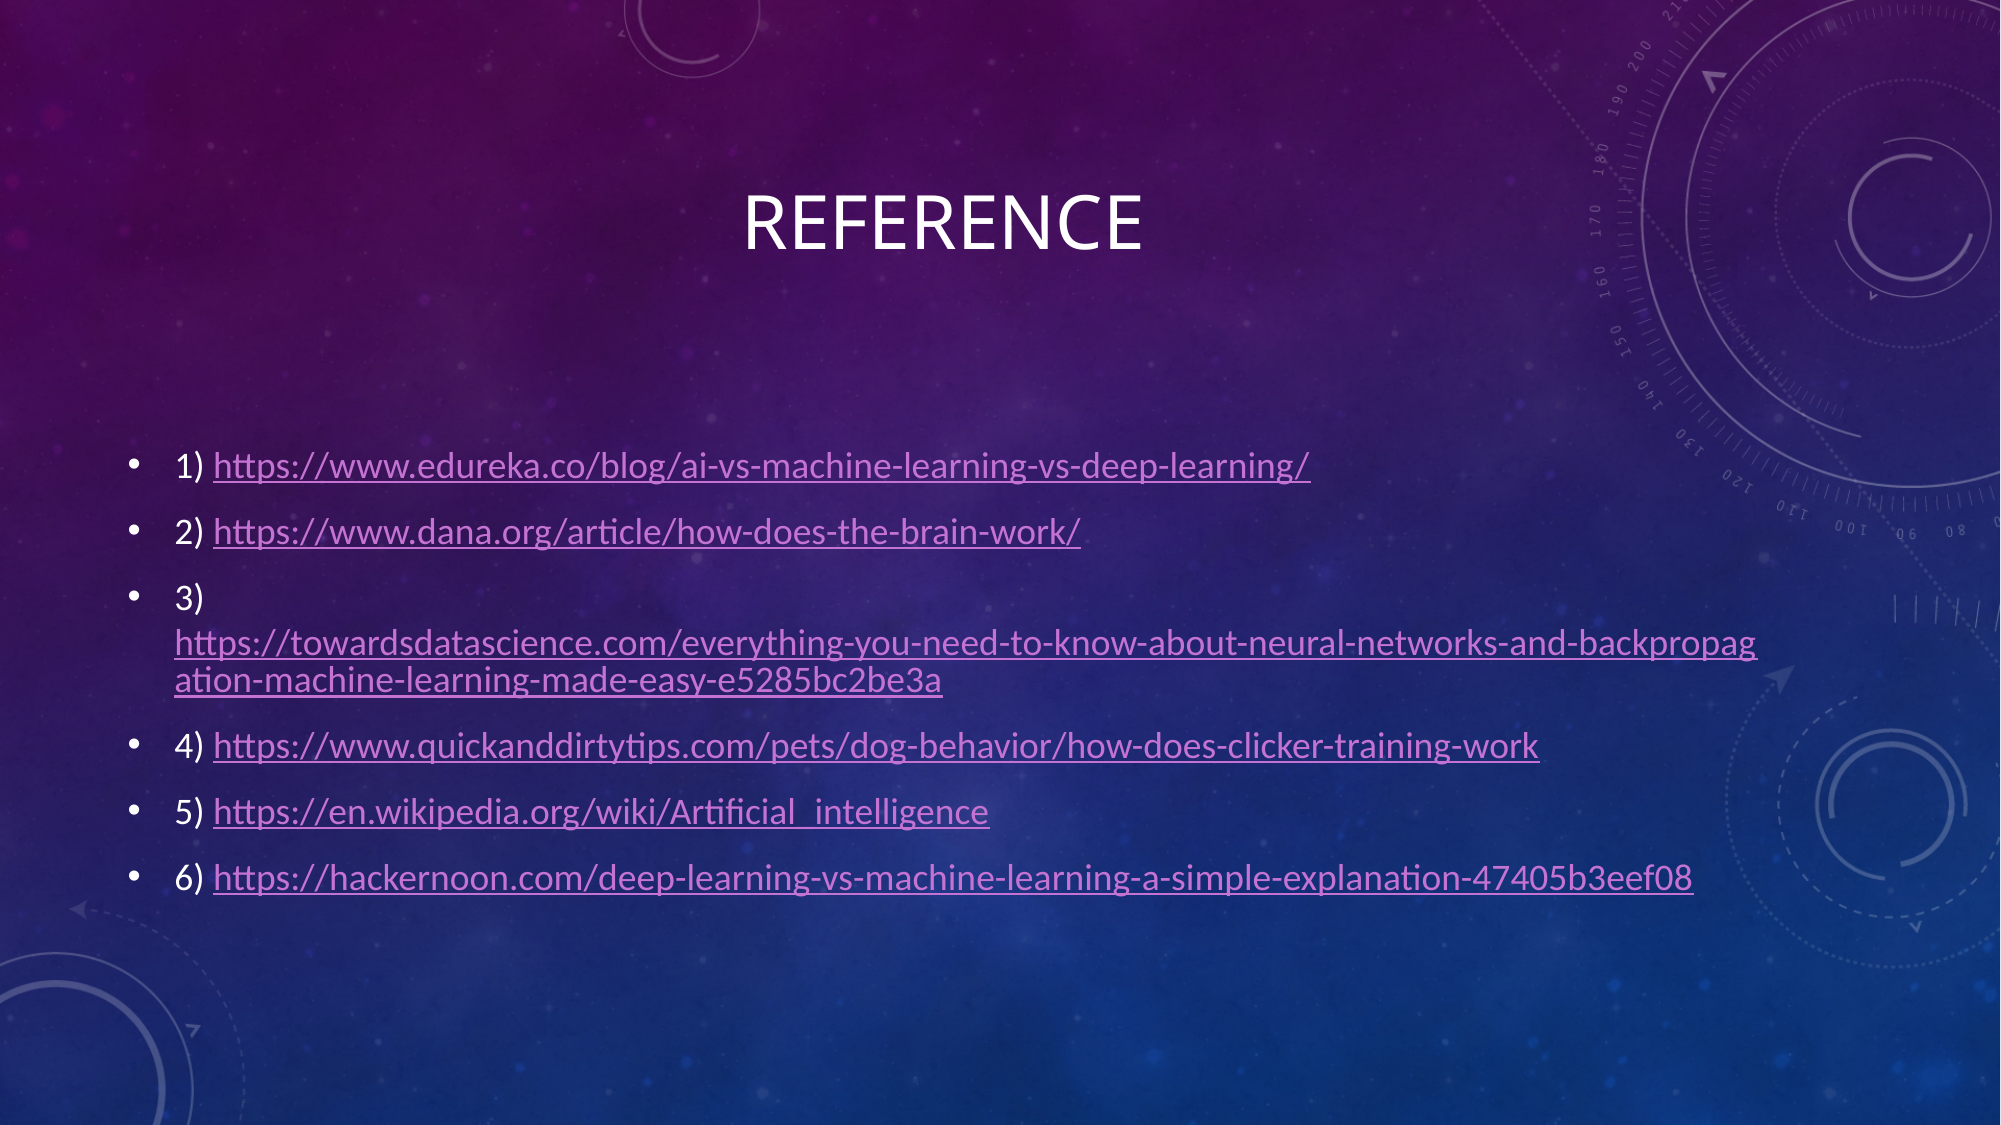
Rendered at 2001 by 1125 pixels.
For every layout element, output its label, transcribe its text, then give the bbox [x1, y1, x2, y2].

picture [0, 0, 2001, 1125]
title Reference [112, 99, 1775, 339]
list 1) https://www.edureka.co/blog/ai-vs-machine-learning-vs-deep-learning/ 2) https://www.dana.org/article/how-does-the-brain-work/ 3) https://towardsdatascience.com/everything-you-need-to-know-about-neural-networks-and-backpropagation-machine-learning-made-easy-e5285bc2be3a 4) https://www.quickanddirtytips.com/pets/dog-behavior/how-does-clicker-training-work 5) https://en.wikipedia.org/wiki/Artificial_intelligence 6) https://hackernoon.com/deep-learning-vs-machine-learning-a-simple-explanation-47405b3eef08 [112, 351, 1775, 950]
